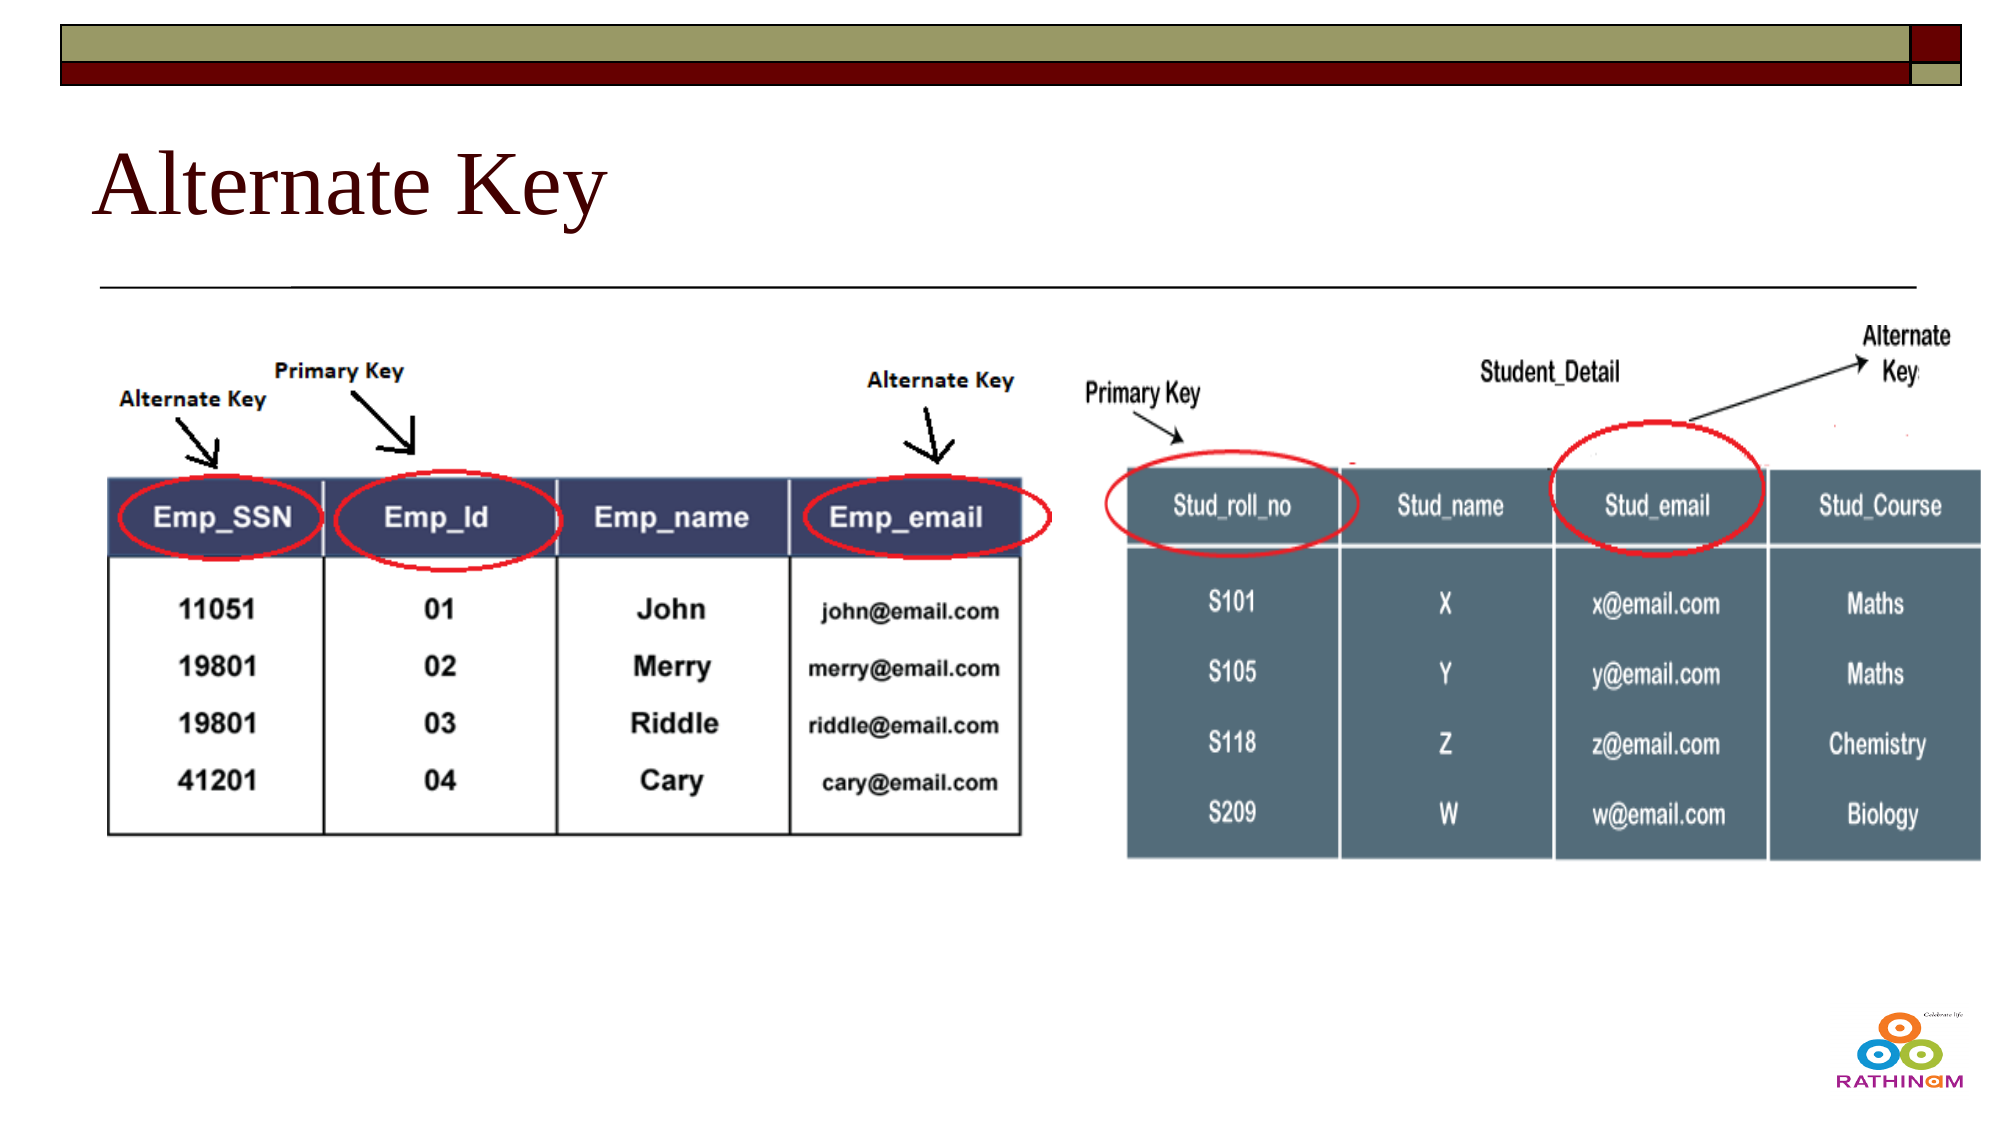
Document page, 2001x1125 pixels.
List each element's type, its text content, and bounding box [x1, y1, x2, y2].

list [1071, 325, 1993, 877]
picture [107, 358, 1052, 844]
picture [1830, 1000, 1969, 1100]
title Alternate Key [76, 52, 1877, 241]
